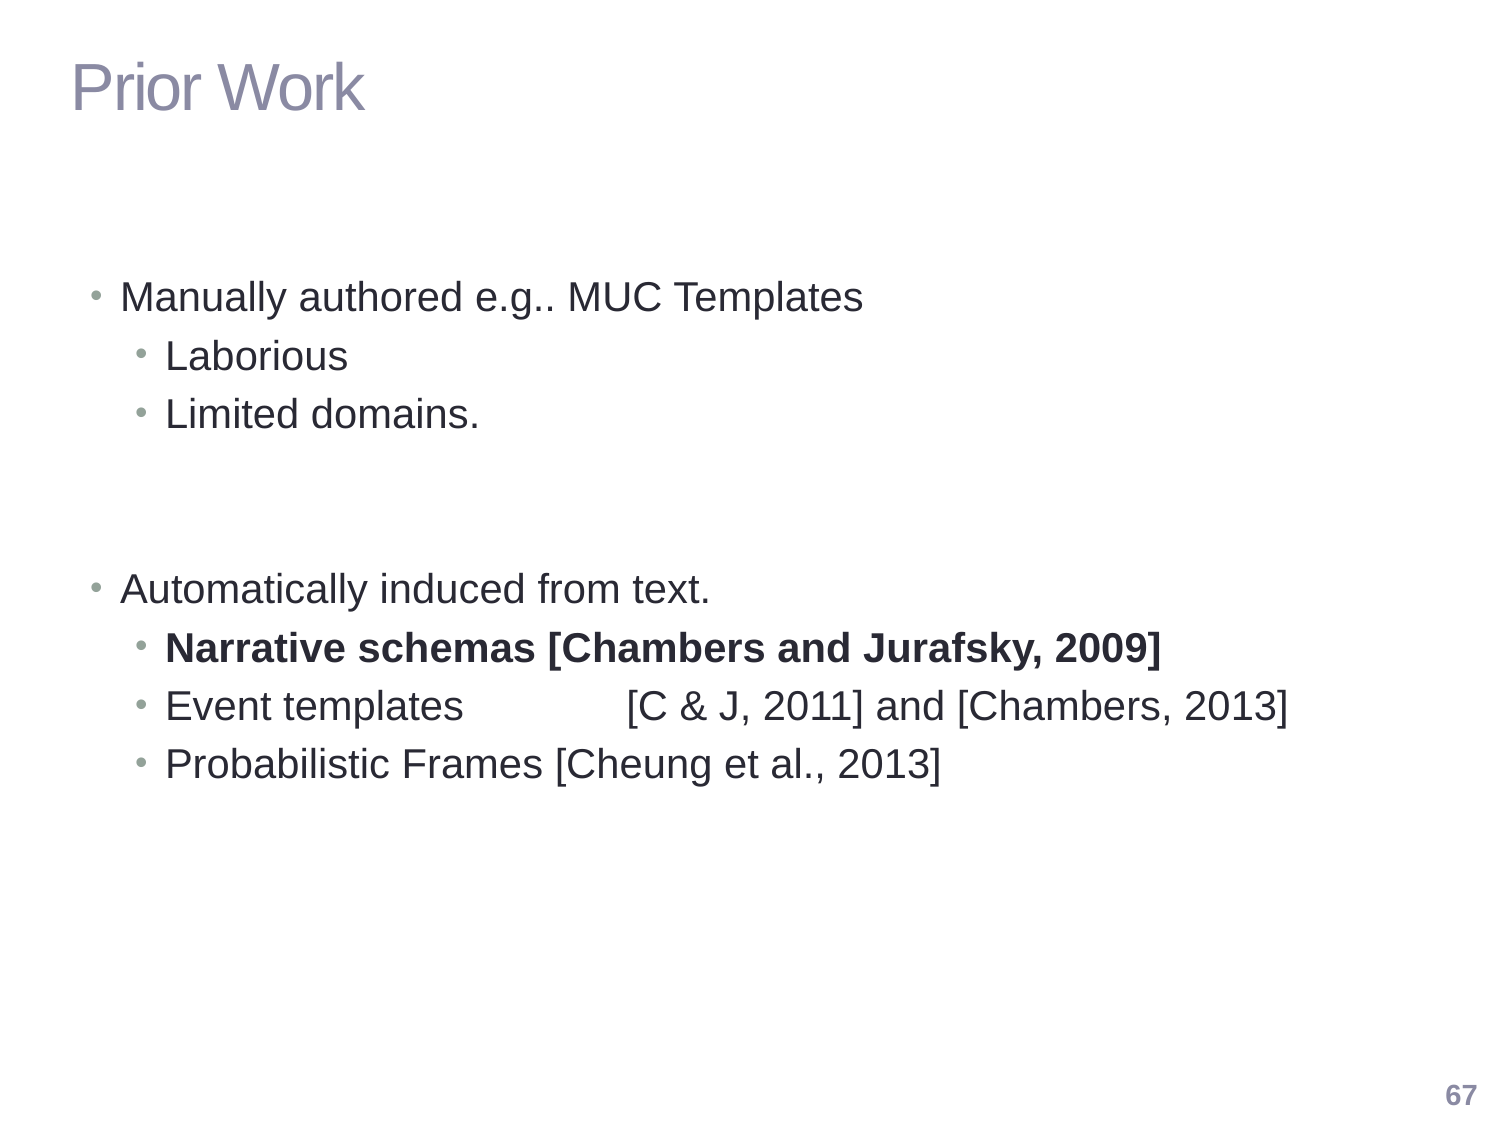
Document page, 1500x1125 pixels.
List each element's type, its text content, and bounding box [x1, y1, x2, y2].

list Manually authored e.g.. MUC Templates Laborious Limited domains. Automatically induced from text. Narrative schemas [Chambers and Jurafsky, 2009] Event templates [C & J, 2011] and [Chambers, 2013] Probabilistic Frames [Cheung et al., 2013] [75, 262, 1425, 1102]
title Prior Work [55, 2, 1451, 166]
slide_number 67 [1404, 1066, 1493, 1121]
